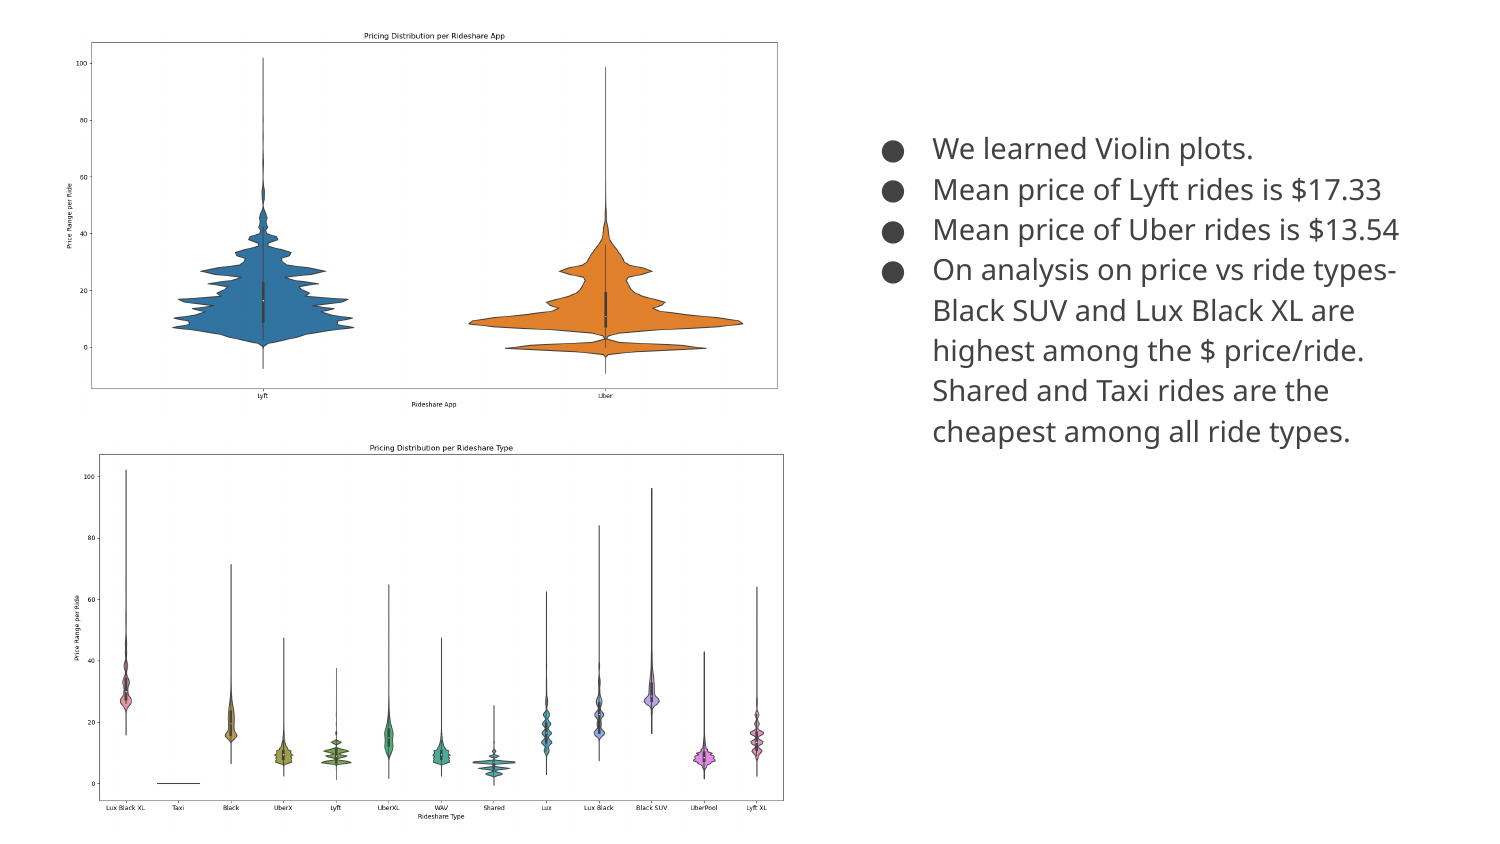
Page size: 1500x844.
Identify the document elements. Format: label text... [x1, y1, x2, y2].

list We learned Violin plots. Mean price of Lyft rides is $17.33 Mean price of Uber rides is $13.54 On analysis on price vs ride types- Black SUV and Lux Black XL are highest among the $ price/ride. Shared and Taxi rides are the cheapest among all ride types. [842, 110, 1476, 733]
picture [49, 21, 808, 421]
picture [60, 437, 796, 832]
